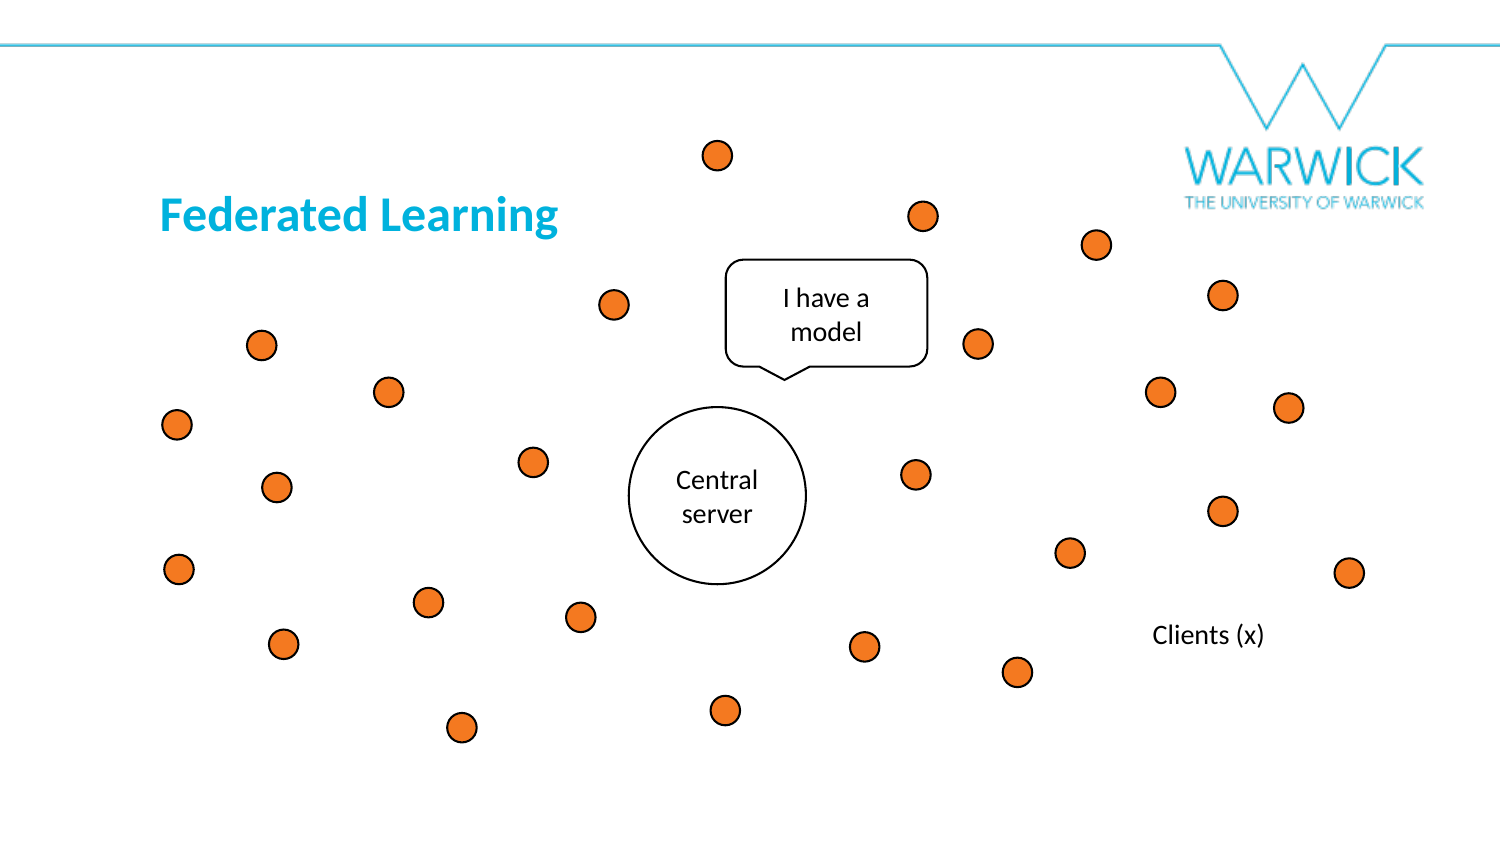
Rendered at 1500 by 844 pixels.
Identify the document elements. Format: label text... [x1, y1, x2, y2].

text_box I have a model [724, 258, 929, 382]
list Federated Learning [145, 181, 1082, 244]
text_box [848, 631, 881, 663]
text_box [1207, 495, 1239, 528]
text_box [517, 446, 550, 479]
text_box [1333, 557, 1366, 589]
text_box [900, 459, 932, 491]
text_box [962, 328, 994, 360]
text_box [267, 628, 300, 661]
text_box [261, 471, 293, 504]
text_box [1144, 376, 1177, 409]
text_box [372, 376, 405, 409]
text_box [1207, 279, 1239, 312]
text_box [1272, 392, 1305, 424]
text_box [1054, 537, 1087, 569]
text_box [245, 329, 278, 362]
text_box [701, 139, 734, 172]
text_box [598, 289, 630, 321]
text_box Central server [627, 406, 807, 586]
text_box [446, 711, 478, 744]
text_box [412, 586, 445, 619]
text_box [163, 553, 195, 586]
text_box [1080, 229, 1113, 261]
text_box [907, 200, 939, 233]
text_box [1001, 656, 1034, 689]
text_box [161, 409, 193, 441]
text_box [709, 694, 742, 727]
text_box [565, 601, 597, 634]
